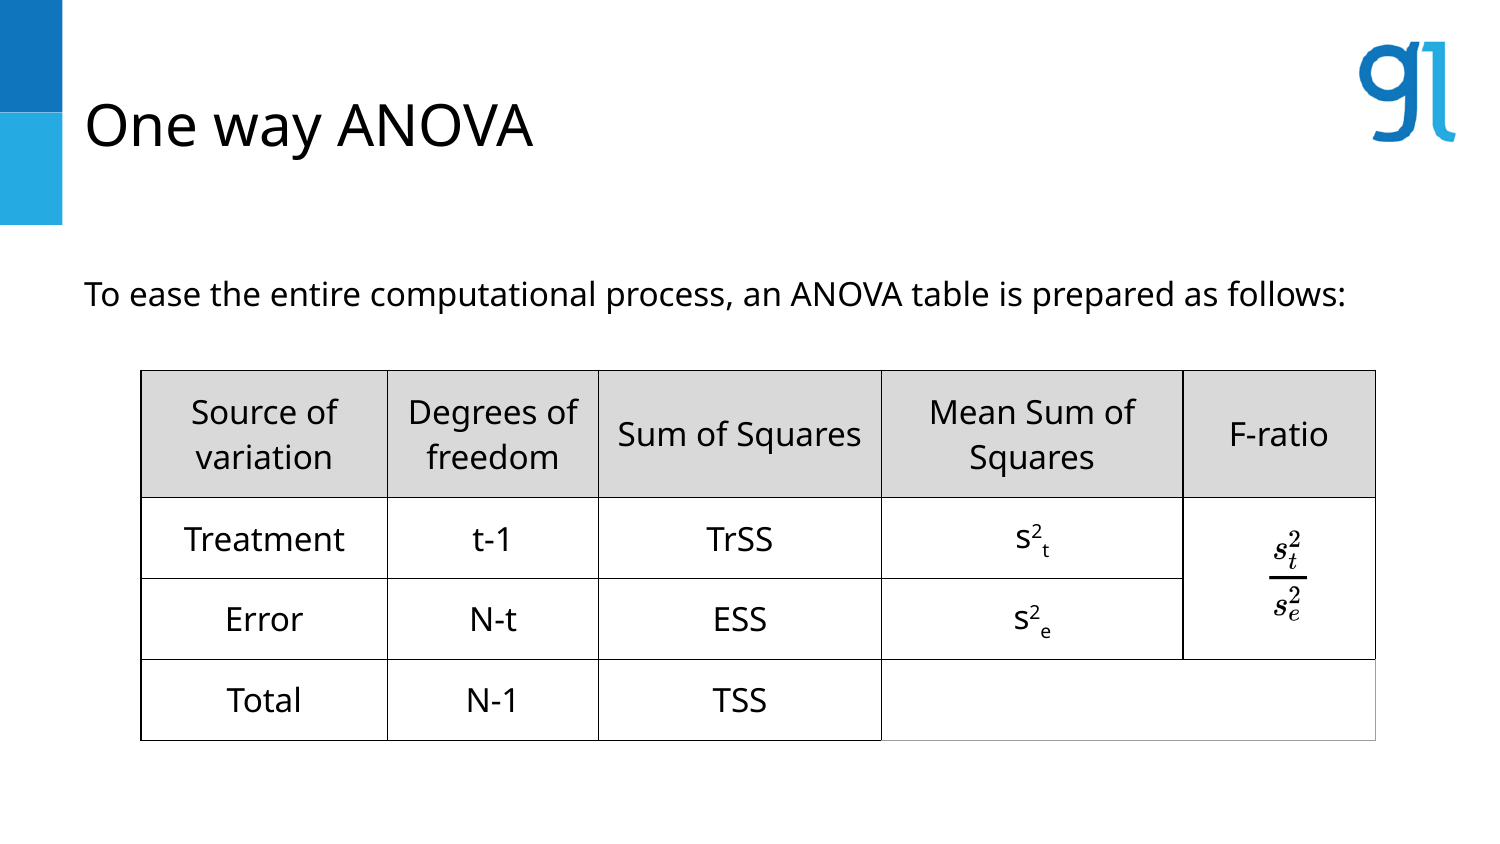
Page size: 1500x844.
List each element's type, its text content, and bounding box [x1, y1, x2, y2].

picture [1331, 17, 1482, 167]
table_cell Error [142, 579, 387, 659]
list To ease the entire computational process, an ANOVA table is prepared as follows: [69, 257, 1448, 338]
table_header Source of variation [142, 371, 387, 497]
table_cell N-t [388, 579, 598, 659]
title One way ANOVA [69, 72, 1175, 167]
table_header Mean Sum of Squares [882, 371, 1182, 497]
table_cell Treatment [142, 498, 387, 578]
table_cell TSS [599, 660, 881, 740]
table_header Sum of Squares [599, 371, 881, 497]
table_cell [1184, 498, 1375, 659]
table_cell ESS [599, 579, 881, 659]
table_cell s2e [882, 579, 1182, 659]
table_cell t-1 [388, 498, 598, 578]
table_header F-ratio [1184, 371, 1375, 497]
table_cell N-1 [388, 660, 598, 740]
table_header Degrees of freedom [388, 371, 598, 497]
table_cell Total [142, 660, 387, 740]
table_cell s2t [882, 498, 1182, 578]
picture [1246, 524, 1314, 629]
table_cell TrSS [599, 498, 881, 578]
table_cell [882, 660, 1375, 740]
